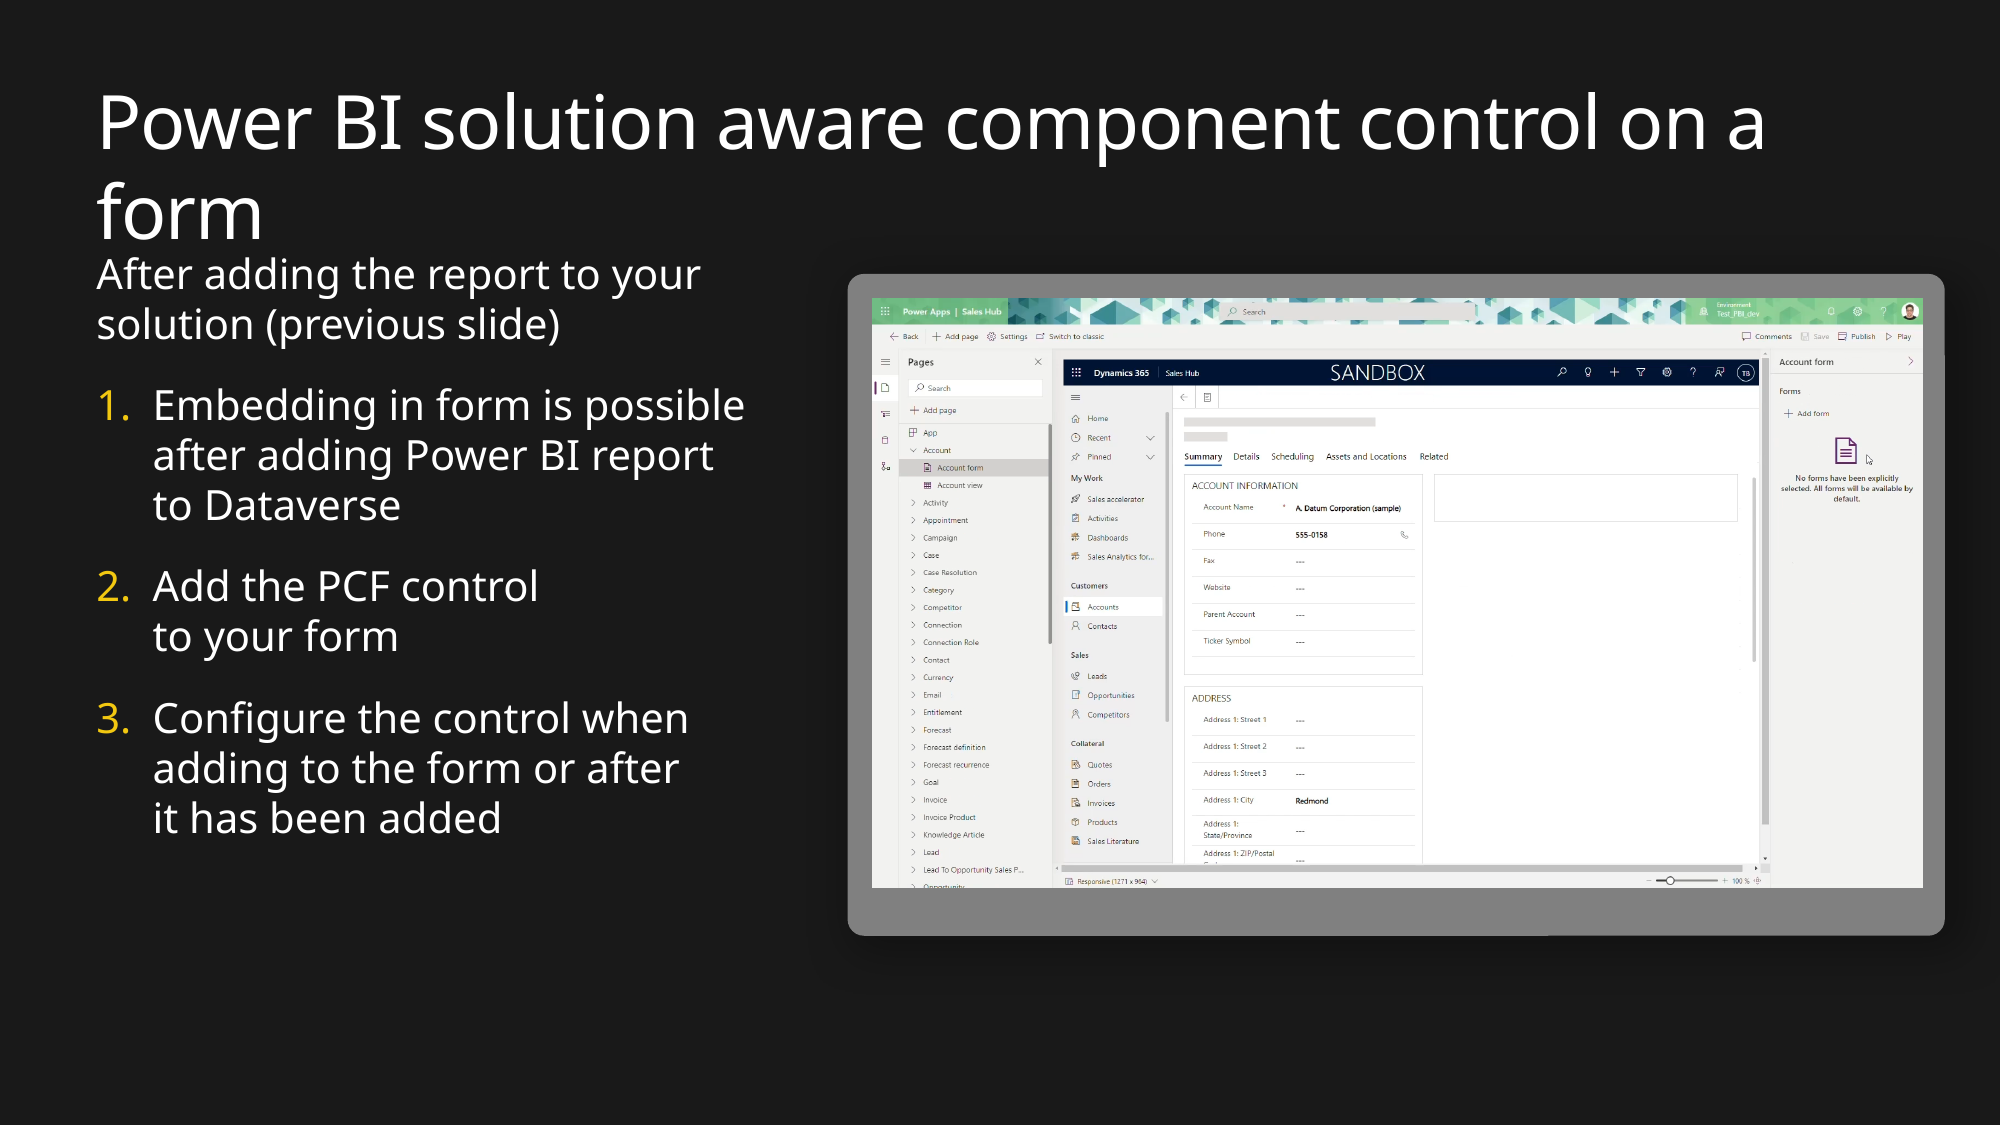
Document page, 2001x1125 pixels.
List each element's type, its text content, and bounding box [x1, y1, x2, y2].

title Power BI solution aware component control on a form [96, 75, 1904, 166]
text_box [871, 297, 1924, 889]
text_box After adding the report to your solution (previous slide) Embedding in form is possible after adding Power BI report to Dataverse Add the PCF control to your form Configure the control when adding to the form or after it has been added [96, 247, 753, 923]
text_box [846, 273, 1946, 937]
